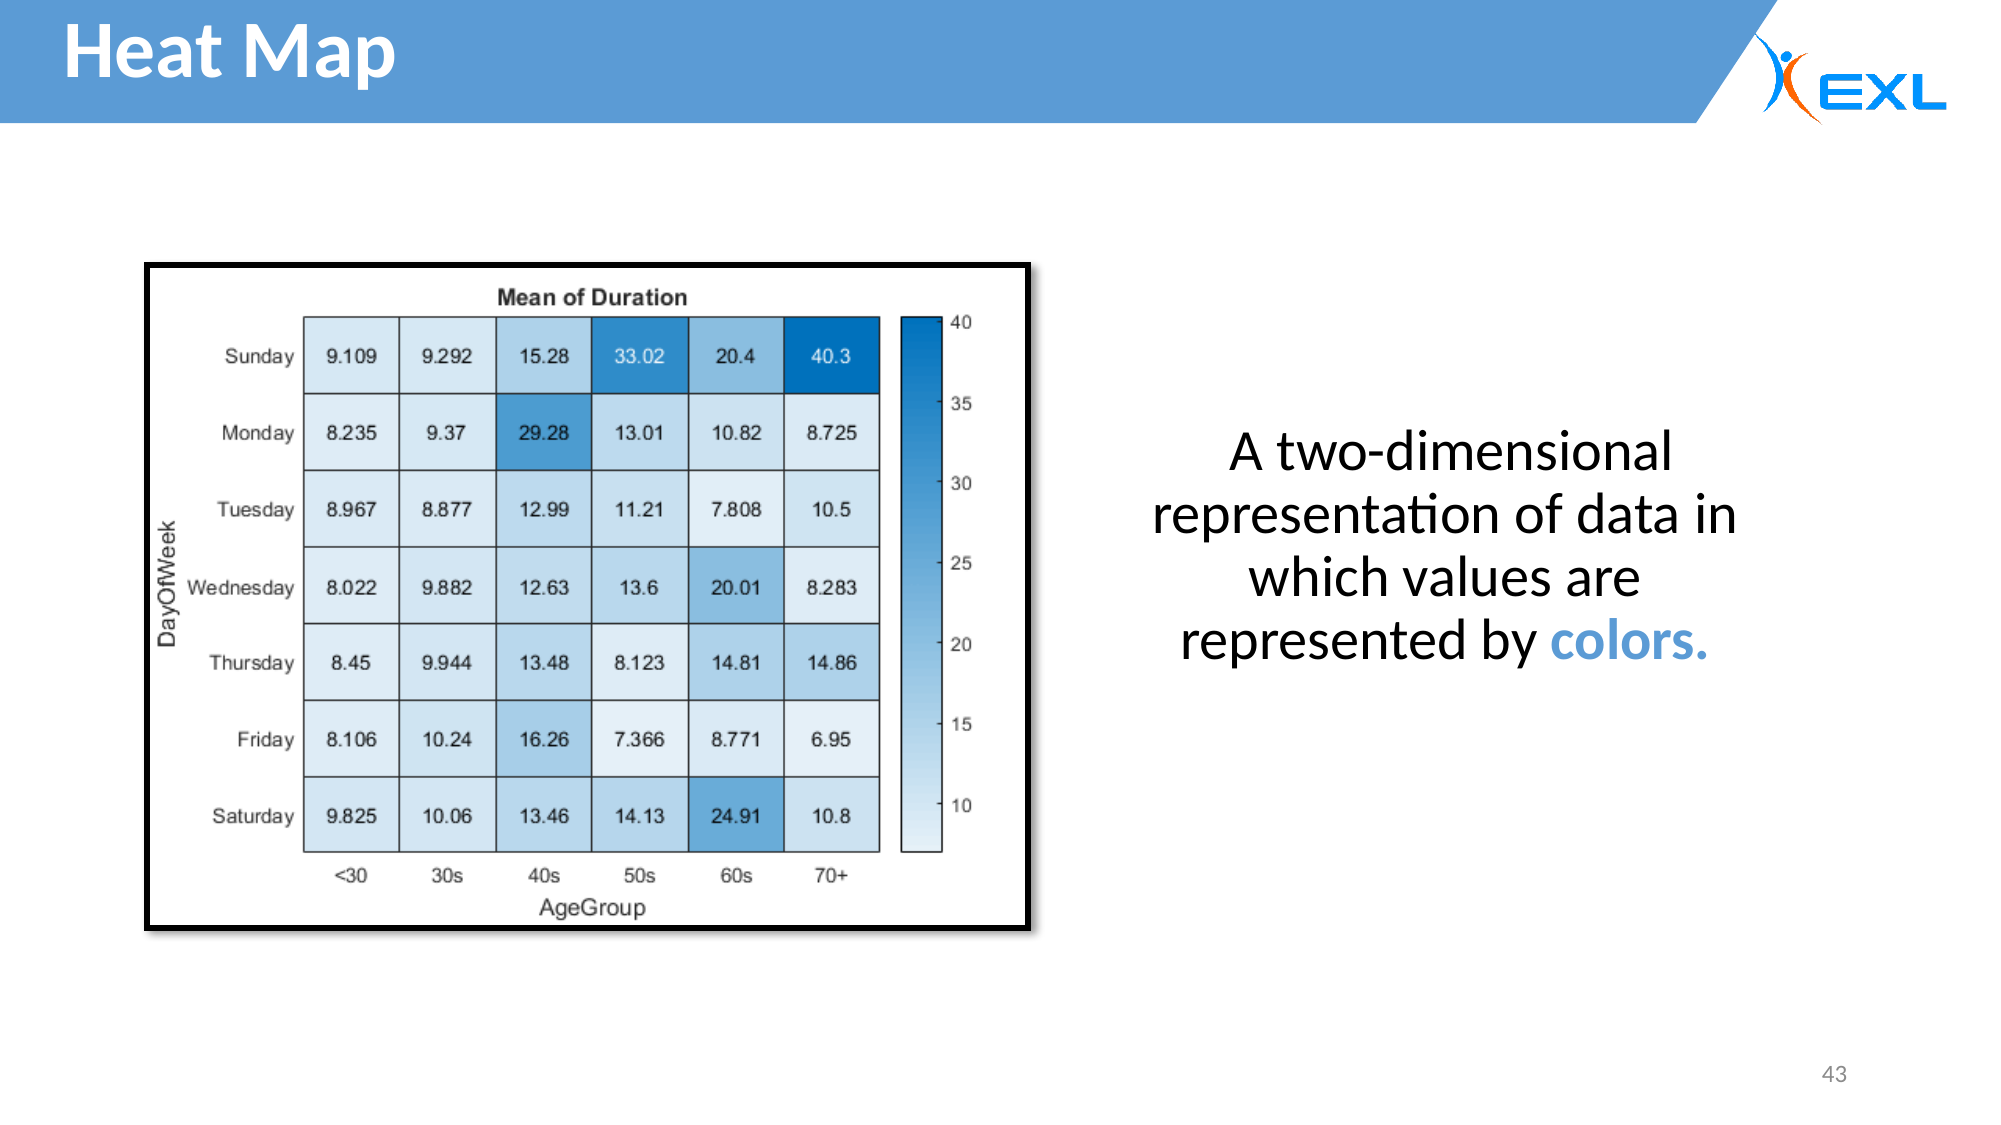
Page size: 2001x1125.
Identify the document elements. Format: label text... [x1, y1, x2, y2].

title Heat Map [48, 0, 1661, 103]
list A two-dimensional representation of data in which values are represented by colors. [1116, 412, 1774, 781]
picture [150, 268, 1026, 925]
slide_number 43 [1412, 1042, 1863, 1103]
picture [1746, 27, 1947, 125]
